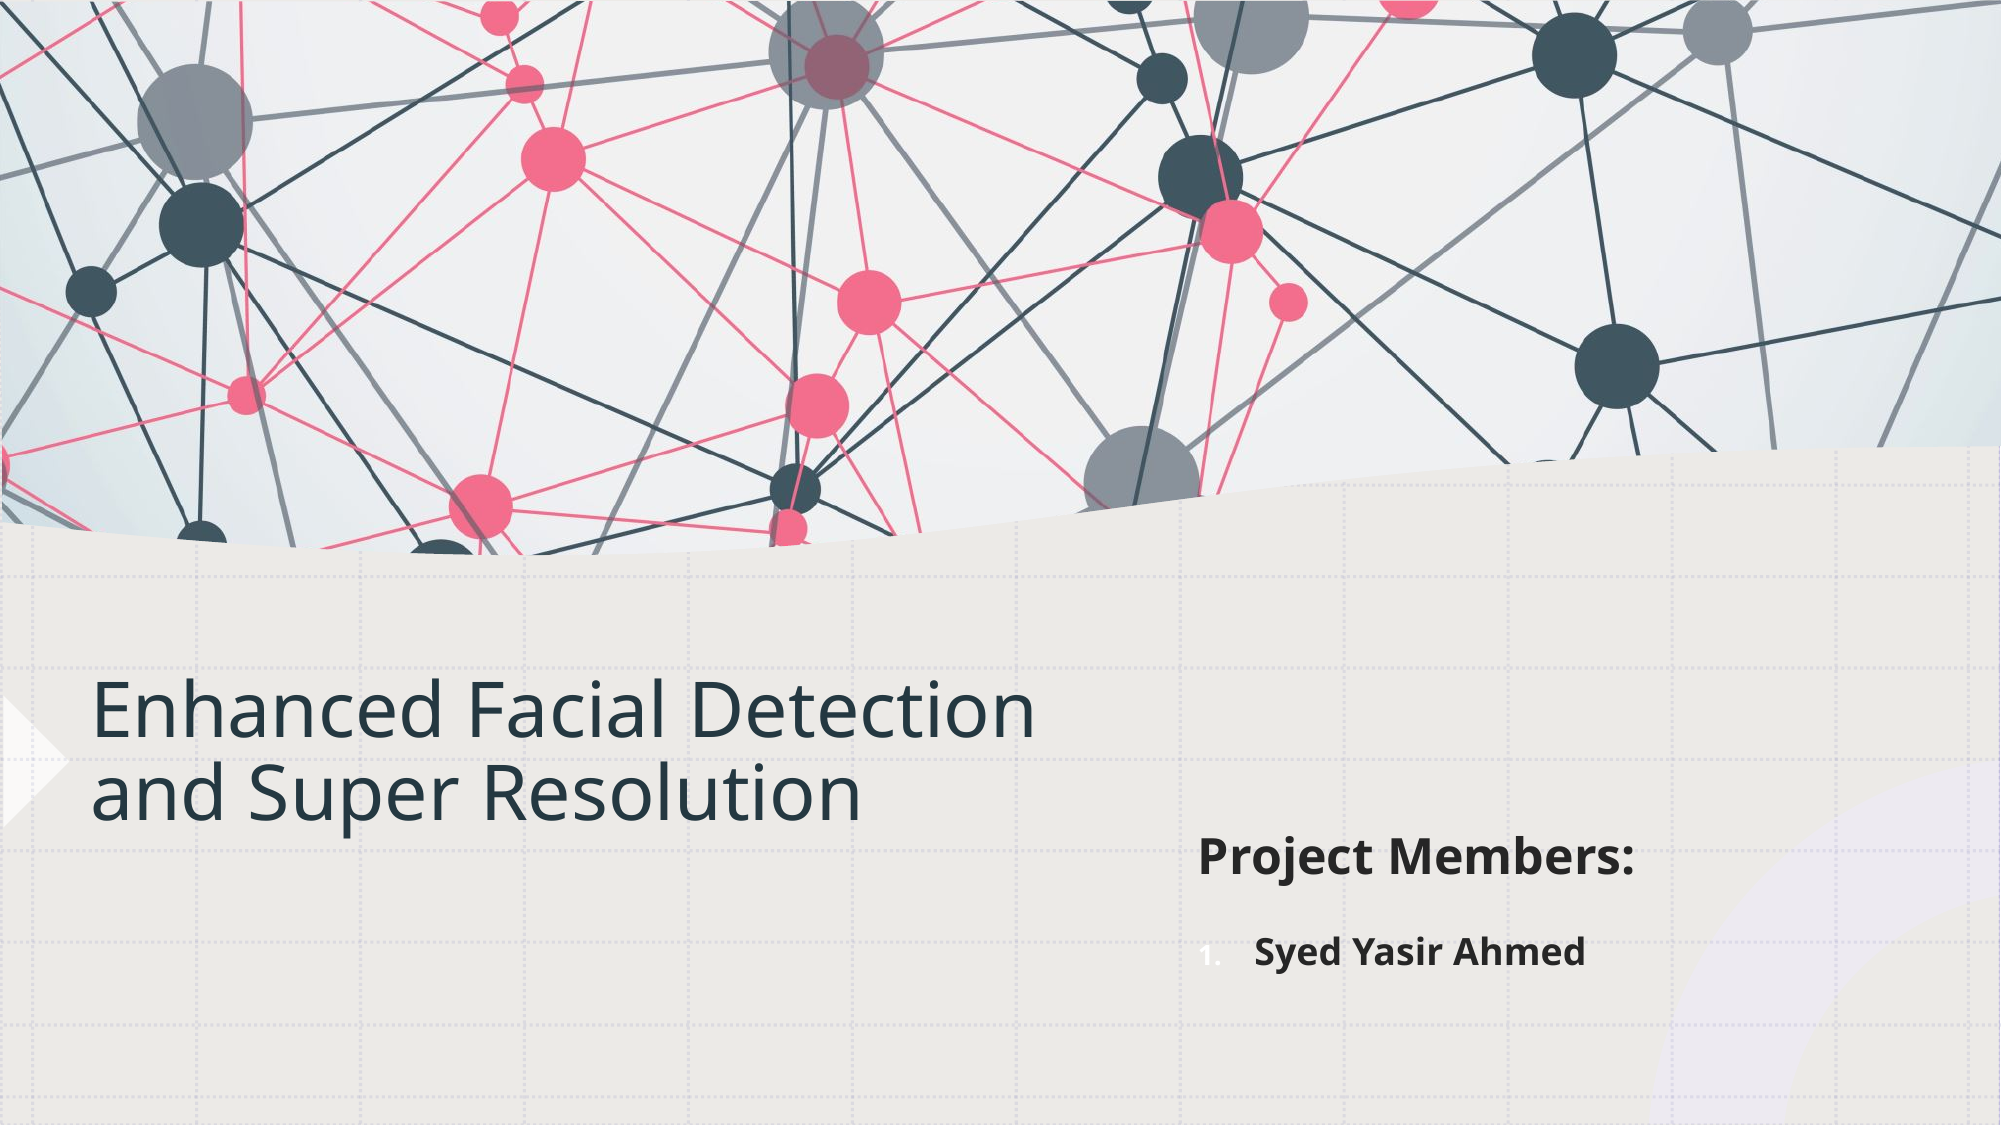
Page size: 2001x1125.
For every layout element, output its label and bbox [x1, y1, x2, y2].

text_box [0, 556, 2000, 1125]
picture [0, 0, 2001, 556]
